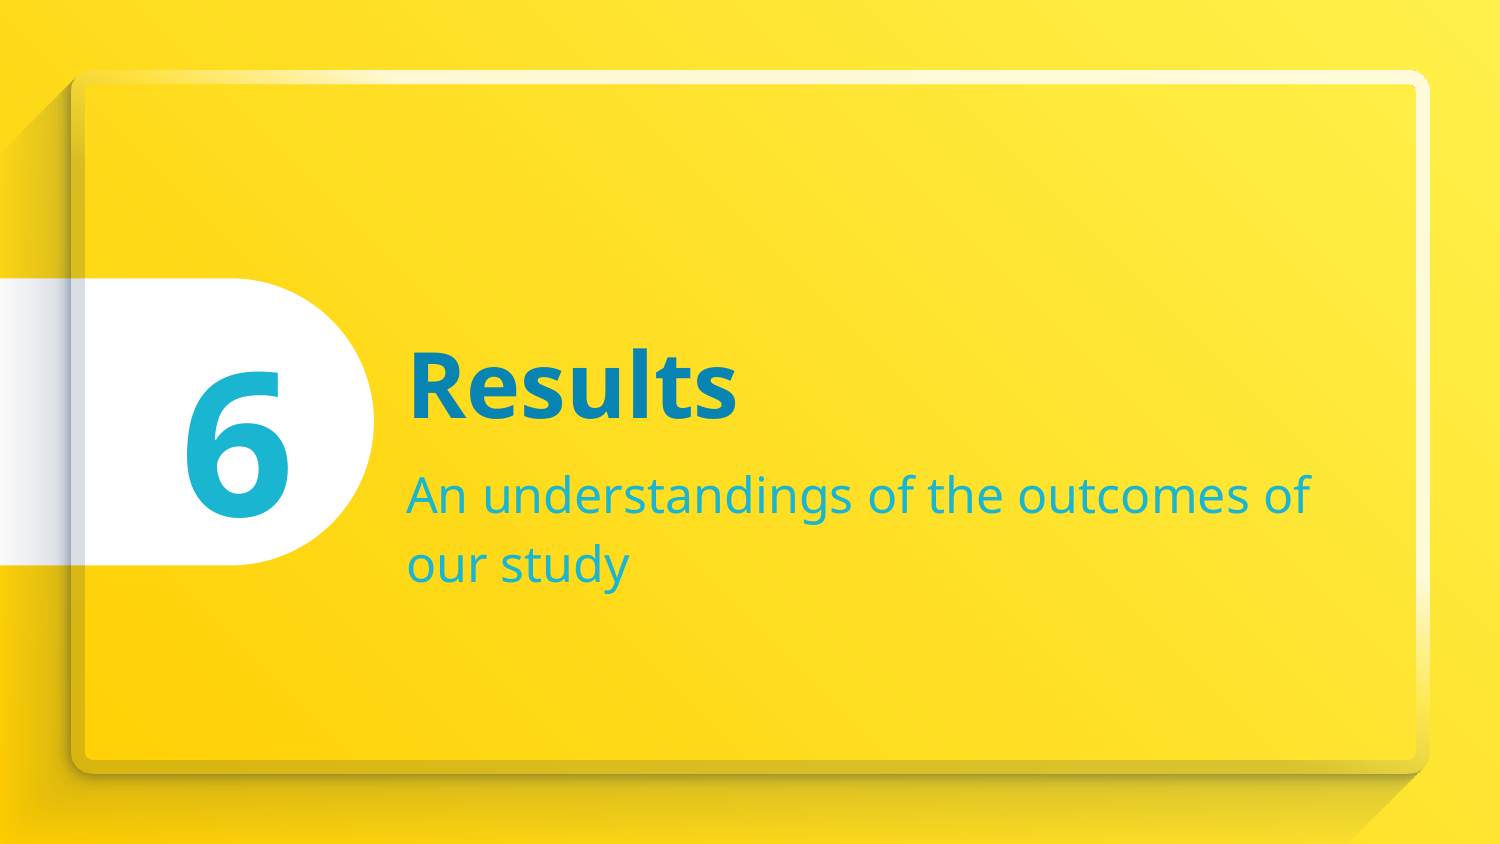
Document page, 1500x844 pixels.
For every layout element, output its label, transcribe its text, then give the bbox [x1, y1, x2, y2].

text_box 6 [117, 301, 358, 572]
subtitle An understandings of the outcomes of our study [406, 454, 1360, 515]
picture [0, 0, 1500, 844]
title Results [406, 328, 1360, 439]
